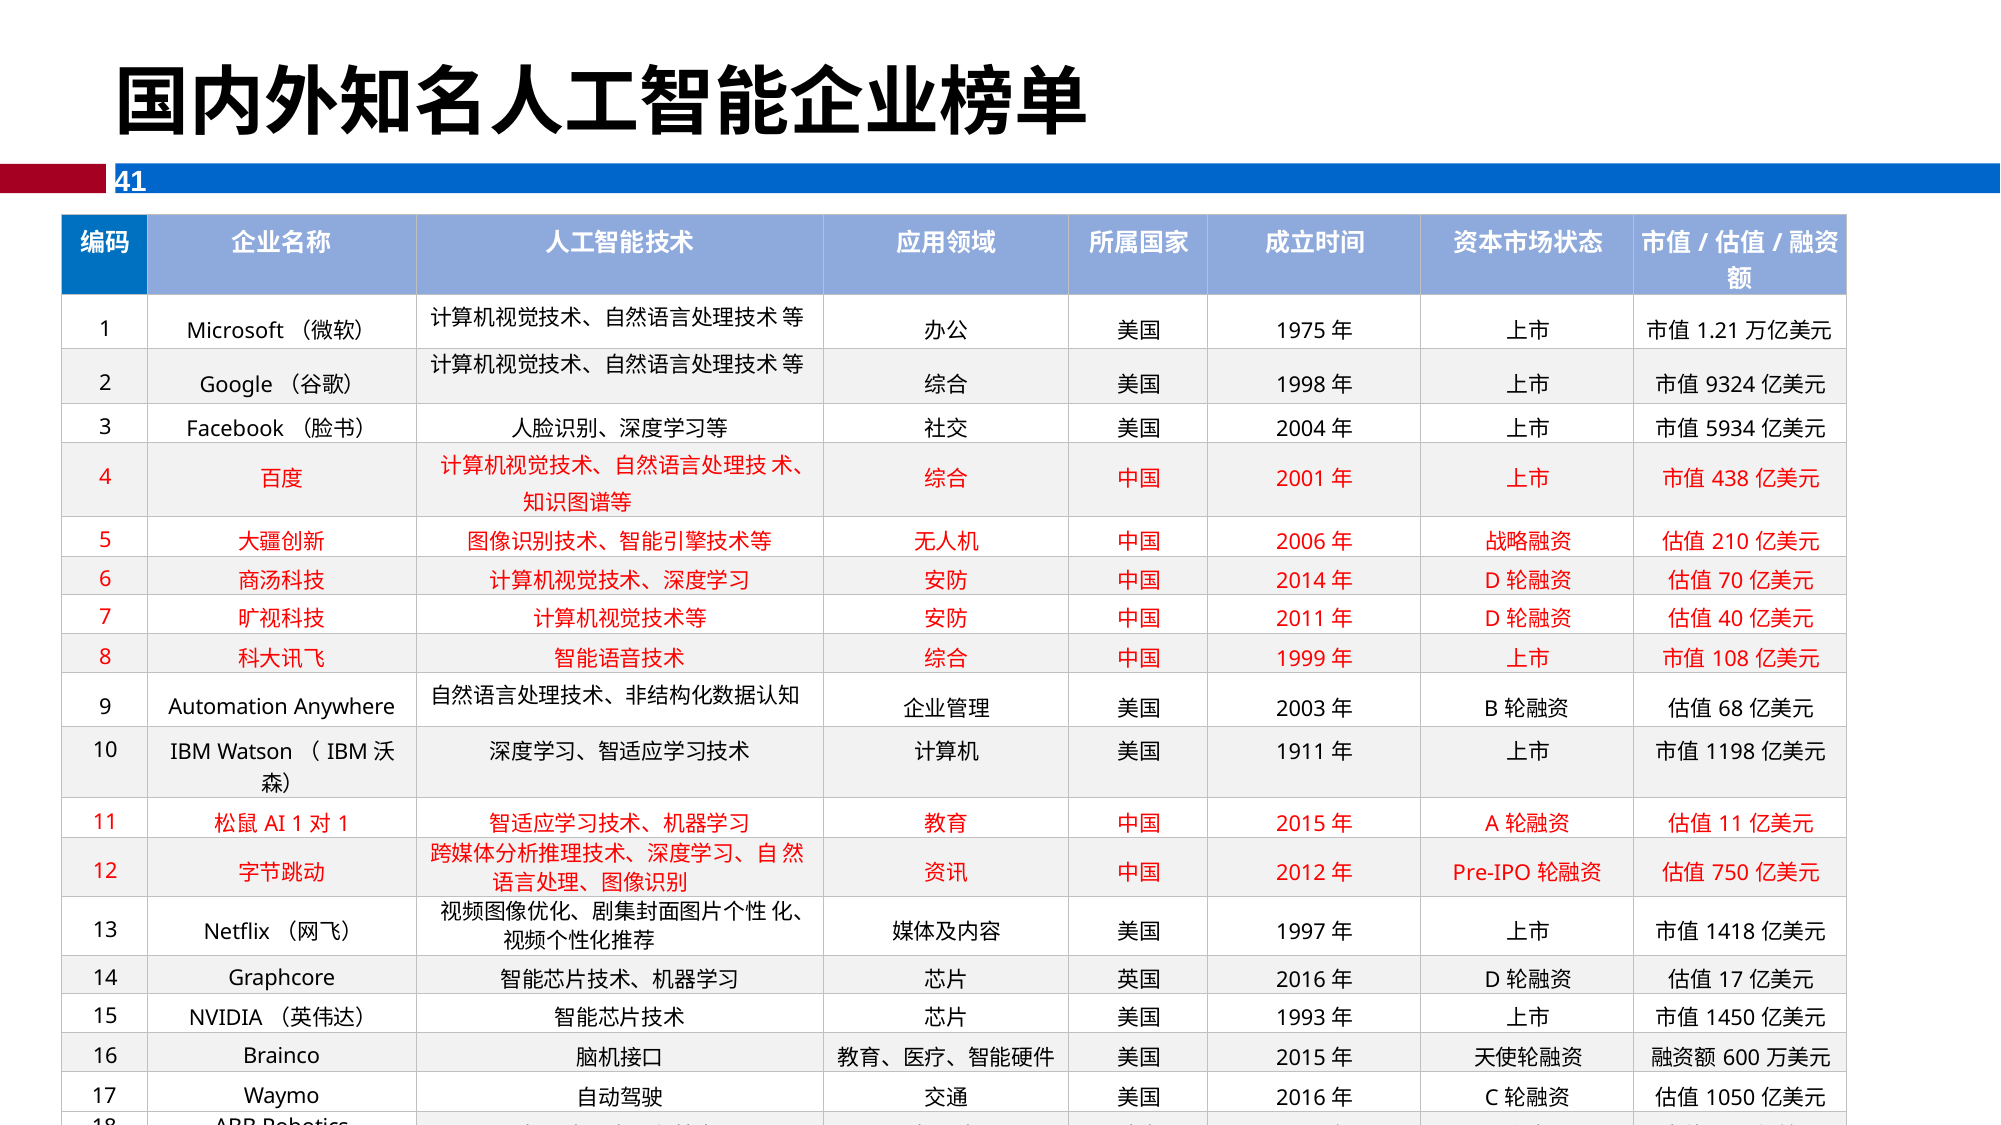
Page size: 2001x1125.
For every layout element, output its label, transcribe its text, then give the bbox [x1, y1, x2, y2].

table_cell 2004年 [1208, 404, 1420, 442]
table_cell 中国 [1069, 517, 1207, 556]
table_cell 2015年 [1208, 1033, 1420, 1071]
table_cell 松鼠AI 1对1 [148, 798, 416, 837]
table_cell 上市 [1421, 897, 1633, 955]
table_cell 14 [62, 956, 147, 993]
table_cell Microsoft（微软） [148, 295, 416, 348]
table_cell 美国 [1069, 349, 1207, 403]
table_cell 美国 [1069, 897, 1207, 955]
table_cell 2014年 [1208, 557, 1420, 594]
table_cell 旷视科技 [148, 595, 416, 633]
table_cell 美国 [1069, 1072, 1207, 1111]
table_cell Facebook（脸书） [148, 404, 416, 442]
table_cell 中国 [1069, 557, 1207, 594]
table_cell 上市 [1421, 349, 1633, 403]
table_cell 2003年 [1208, 673, 1420, 726]
table_cell 市值5934亿美元 [1634, 404, 1846, 442]
table_cell 市值9324亿美元 [1634, 349, 1846, 403]
table_cell 13 [62, 897, 147, 955]
table_cell 市值1418亿美元 [1634, 897, 1846, 955]
table_cell 融资额600万美元 [1634, 1033, 1846, 1071]
table_cell 1997年 [1208, 897, 1420, 955]
table_cell ABB Robotics [148, 1112, 416, 1125]
table_cell 中国 [1069, 838, 1207, 896]
table_cell 安防 [824, 595, 1068, 633]
table_cell 市值1198亿美元 [1634, 727, 1846, 797]
table_cell 计算机视觉技术、自然语言处理技 术、知识图谱等 [417, 443, 823, 516]
table_cell 美国 [1069, 1033, 1207, 1071]
table_cell 2011年 [1208, 595, 1420, 633]
table_cell Automation Anywhere [148, 673, 416, 726]
table_cell 教育 [824, 798, 1068, 837]
table_cell 智能芯片技术 [417, 994, 823, 1032]
table_cell 图像识别技术、智能引擎技术等 [417, 517, 823, 556]
table_cell D轮融资 [1421, 956, 1633, 993]
table_cell NVIDIA（英伟达） [148, 994, 416, 1032]
table_cell 10 [62, 727, 147, 797]
table_cell 计算机视觉技术、深度学习 [417, 557, 823, 594]
table_cell 估值11亿美元 [1634, 798, 1846, 837]
table_cell 办公 [824, 295, 1068, 348]
table_header 资本市场状态 [1421, 215, 1633, 294]
table_cell 脑机接口 [417, 1033, 823, 1071]
table_cell 1975年 [1208, 295, 1420, 348]
table_cell 9 [62, 673, 147, 726]
table_cell D轮融资 [1421, 557, 1633, 594]
table_cell B轮融资 [1421, 673, 1633, 726]
table_cell 11 [62, 798, 147, 837]
table_cell 2016年 [1208, 956, 1420, 993]
table_header 人工智能技术 [417, 215, 823, 294]
table_cell 1988年 [1208, 1112, 1420, 1125]
table_cell 自动驾驶 [417, 1072, 823, 1111]
table_cell 美国 [1069, 673, 1207, 726]
table_cell 计算机 [824, 727, 1068, 797]
table_cell 16 [62, 1033, 147, 1071]
table_cell 计算机视觉技术、自然语言处理技术 等 [417, 295, 823, 348]
table_cell 美国 [1069, 727, 1207, 797]
table_cell 上市 [1421, 994, 1633, 1032]
table_cell Google（谷歌） [148, 349, 416, 403]
table_cell IBM Watson（IBM沃森） [148, 727, 416, 797]
table_cell 美国 [1069, 404, 1207, 442]
table_cell 机器人及自动化技术 [417, 1112, 823, 1125]
table_cell 交通 [824, 1072, 1068, 1111]
table_cell 1998年 [1208, 349, 1420, 403]
table_cell 智能芯片技术、机器学习 [417, 956, 823, 993]
table_cell 市值438亿美元 [1634, 443, 1846, 516]
table_cell A轮融资 [1421, 798, 1633, 837]
table_cell 上市 [1421, 295, 1633, 348]
table_cell 综合 [824, 634, 1068, 672]
table_cell 6 [62, 557, 147, 594]
table_cell 美国 [1069, 994, 1207, 1032]
table_cell Netflix（网飞） [148, 897, 416, 955]
table_cell C轮融资 [1421, 1072, 1633, 1111]
table_cell 2001年 [1208, 443, 1420, 516]
table_cell 百度 [148, 443, 416, 516]
table_header 应用领域 [824, 215, 1068, 294]
table_cell 5 [62, 517, 147, 556]
table_cell 综合 [824, 349, 1068, 403]
table_header 企业名称 [148, 215, 416, 294]
table_cell 中国 [1069, 443, 1207, 516]
table_cell 安防 [824, 557, 1068, 594]
table_cell 市值108亿美元 [1634, 634, 1846, 672]
table_cell 估值40亿美元 [1634, 595, 1846, 633]
table_cell 芯片 [824, 994, 1068, 1032]
table_cell 无人机 [824, 517, 1068, 556]
table_cell 估值17亿美元 [1634, 956, 1846, 993]
table_cell 2 [62, 349, 147, 403]
table_header 市值/估值/融资额 [1634, 215, 1846, 294]
table_cell 媒体及内容 [824, 897, 1068, 955]
table_cell 1911年 [1208, 727, 1420, 797]
table_cell 中国 [1069, 798, 1207, 837]
table_cell 市值514亿美元 [1634, 1112, 1846, 1125]
table_cell 12 [62, 838, 147, 896]
table_cell 中国 [1069, 595, 1207, 633]
table_cell 社交 [824, 404, 1068, 442]
table_cell Pre-IPO轮融资 [1421, 838, 1633, 896]
table_cell 估值70亿美元 [1634, 557, 1846, 594]
table_cell 中国 [1069, 634, 1207, 672]
table_cell 瑞士 [1069, 1112, 1207, 1125]
table_cell 7 [62, 595, 147, 633]
table_cell 企业管理 [824, 673, 1068, 726]
table_cell 教育、医疗、智能硬件 [824, 1033, 1068, 1071]
table_header 成立时间 [1208, 215, 1420, 294]
table_cell 自然语言处理技术、非结构化数据认知 [417, 673, 823, 726]
table_cell 字节跳动 [148, 838, 416, 896]
table_cell 估值68亿美元 [1634, 673, 1846, 726]
table_cell 深度学习、智适应学习技术 [417, 727, 823, 797]
table_cell 估值750亿美元 [1634, 838, 1846, 896]
table_cell D轮融资 [1421, 595, 1633, 633]
table_cell 2006年 [1208, 517, 1420, 556]
table_cell 18 [62, 1112, 147, 1125]
table_cell 英国 [1069, 956, 1207, 993]
table_cell 智适应学习技术、机器学习 [417, 798, 823, 837]
table_cell Waymo [148, 1072, 416, 1111]
table_header 编码 [62, 215, 147, 294]
table_cell 人脸识别、深度学习等 [417, 404, 823, 442]
table_cell Graphcore [148, 956, 416, 993]
table_cell 跨媒体分析推理技术、深度学习、自 然语言处理、图像识别 [417, 838, 823, 896]
table_cell 15 [62, 994, 147, 1032]
table_cell 上市 [1421, 727, 1633, 797]
table_cell 综合 [824, 443, 1068, 516]
table_cell 计算机视觉技术、自然语言处理技术 等 [417, 349, 823, 403]
table_cell 科大讯飞 [148, 634, 416, 672]
table_cell 芯片 [824, 956, 1068, 993]
text_box 国内外知名人工智能企业榜单 [99, 45, 1264, 152]
table_cell 1 [62, 295, 147, 348]
table_cell 上市 [1421, 443, 1633, 516]
table_cell 战略融资 [1421, 517, 1633, 556]
table_cell 商汤科技 [148, 557, 416, 594]
table_cell 4 [62, 443, 147, 516]
table_cell 计算机视觉技术等 [417, 595, 823, 633]
table_cell 估值210亿美元 [1634, 517, 1846, 556]
table_cell 市值1450亿美元 [1634, 994, 1846, 1032]
table_cell 3 [62, 404, 147, 442]
table_cell 1999年 [1208, 634, 1420, 672]
table_cell 2015年 [1208, 798, 1420, 837]
table_cell 智能语音技术 [417, 634, 823, 672]
table_cell 17 [62, 1072, 147, 1111]
table_cell 2012年 [1208, 838, 1420, 896]
table_cell 市值1.21万亿美元 [1634, 295, 1846, 348]
table_cell 上市 [1421, 1112, 1633, 1125]
table_cell 资讯 [824, 838, 1068, 896]
table_cell 上市 [1421, 404, 1633, 442]
table_cell 2016年 [1208, 1072, 1420, 1111]
table_cell 美国 [1069, 295, 1207, 348]
table_cell 1993年 [1208, 994, 1420, 1032]
table_cell Brainco [148, 1033, 416, 1071]
table_cell 上市 [1421, 634, 1633, 672]
table_cell 天使轮融资 [1421, 1033, 1633, 1071]
table_cell 8 [62, 634, 147, 672]
table_header 所属国家 [1069, 215, 1207, 294]
table_cell 机器人 [824, 1112, 1068, 1125]
table_cell 大疆创新 [148, 517, 416, 556]
table_cell 估值1050亿美元 [1634, 1072, 1846, 1111]
table_cell 视频图像优化、剧集封面图片个性 化、视频个性化推荐 [417, 897, 823, 955]
